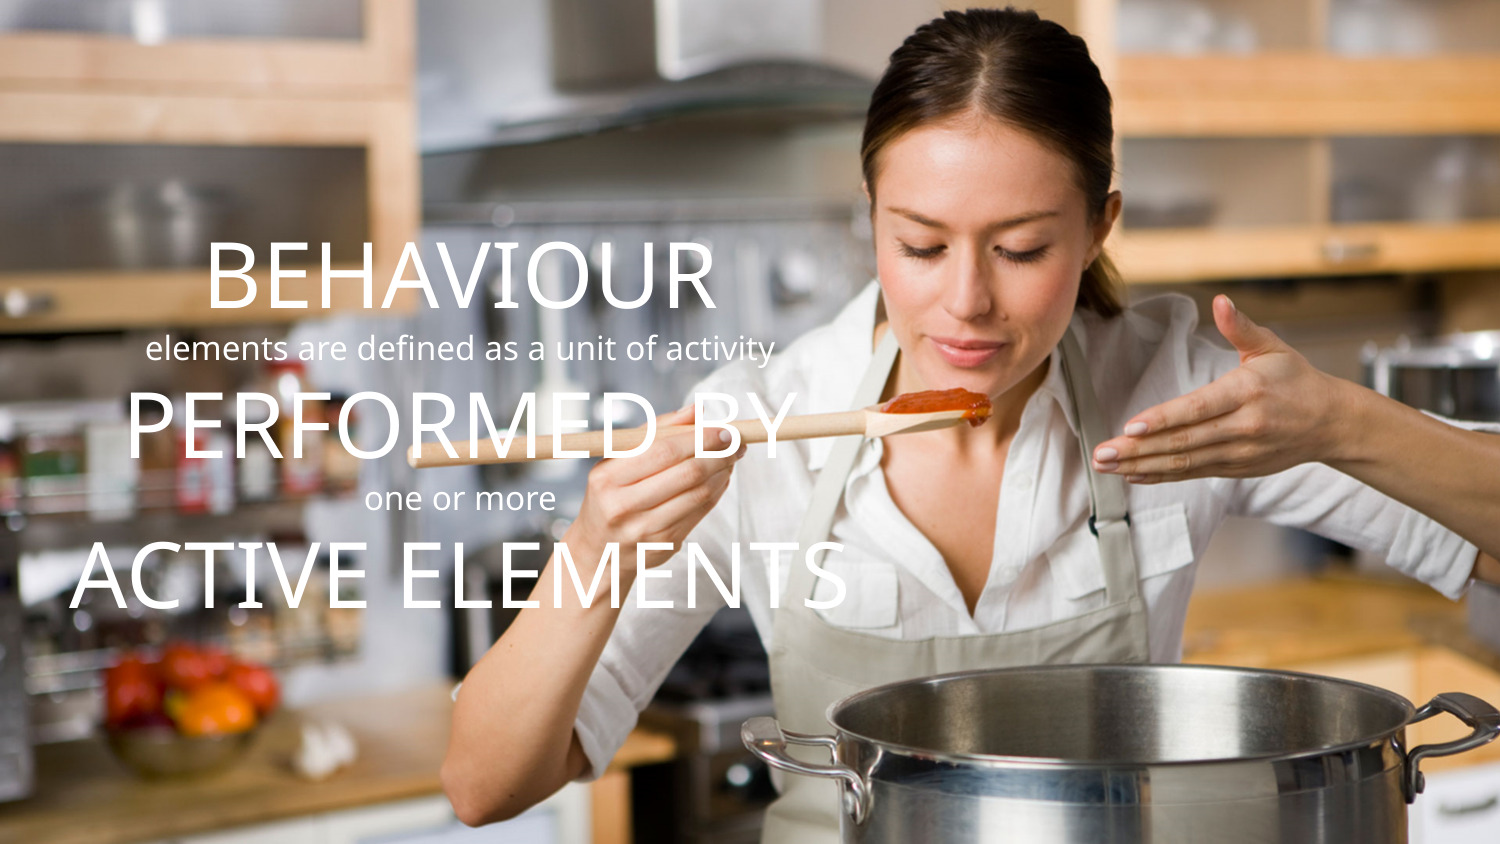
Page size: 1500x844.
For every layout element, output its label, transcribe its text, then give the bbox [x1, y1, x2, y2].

picture [0, 0, 1500, 844]
text_box BEHAVIOUR elements are defined as a unit of activity PERFORMED BY one or more ACTIVE ELEMENTS [17, 20, 904, 824]
